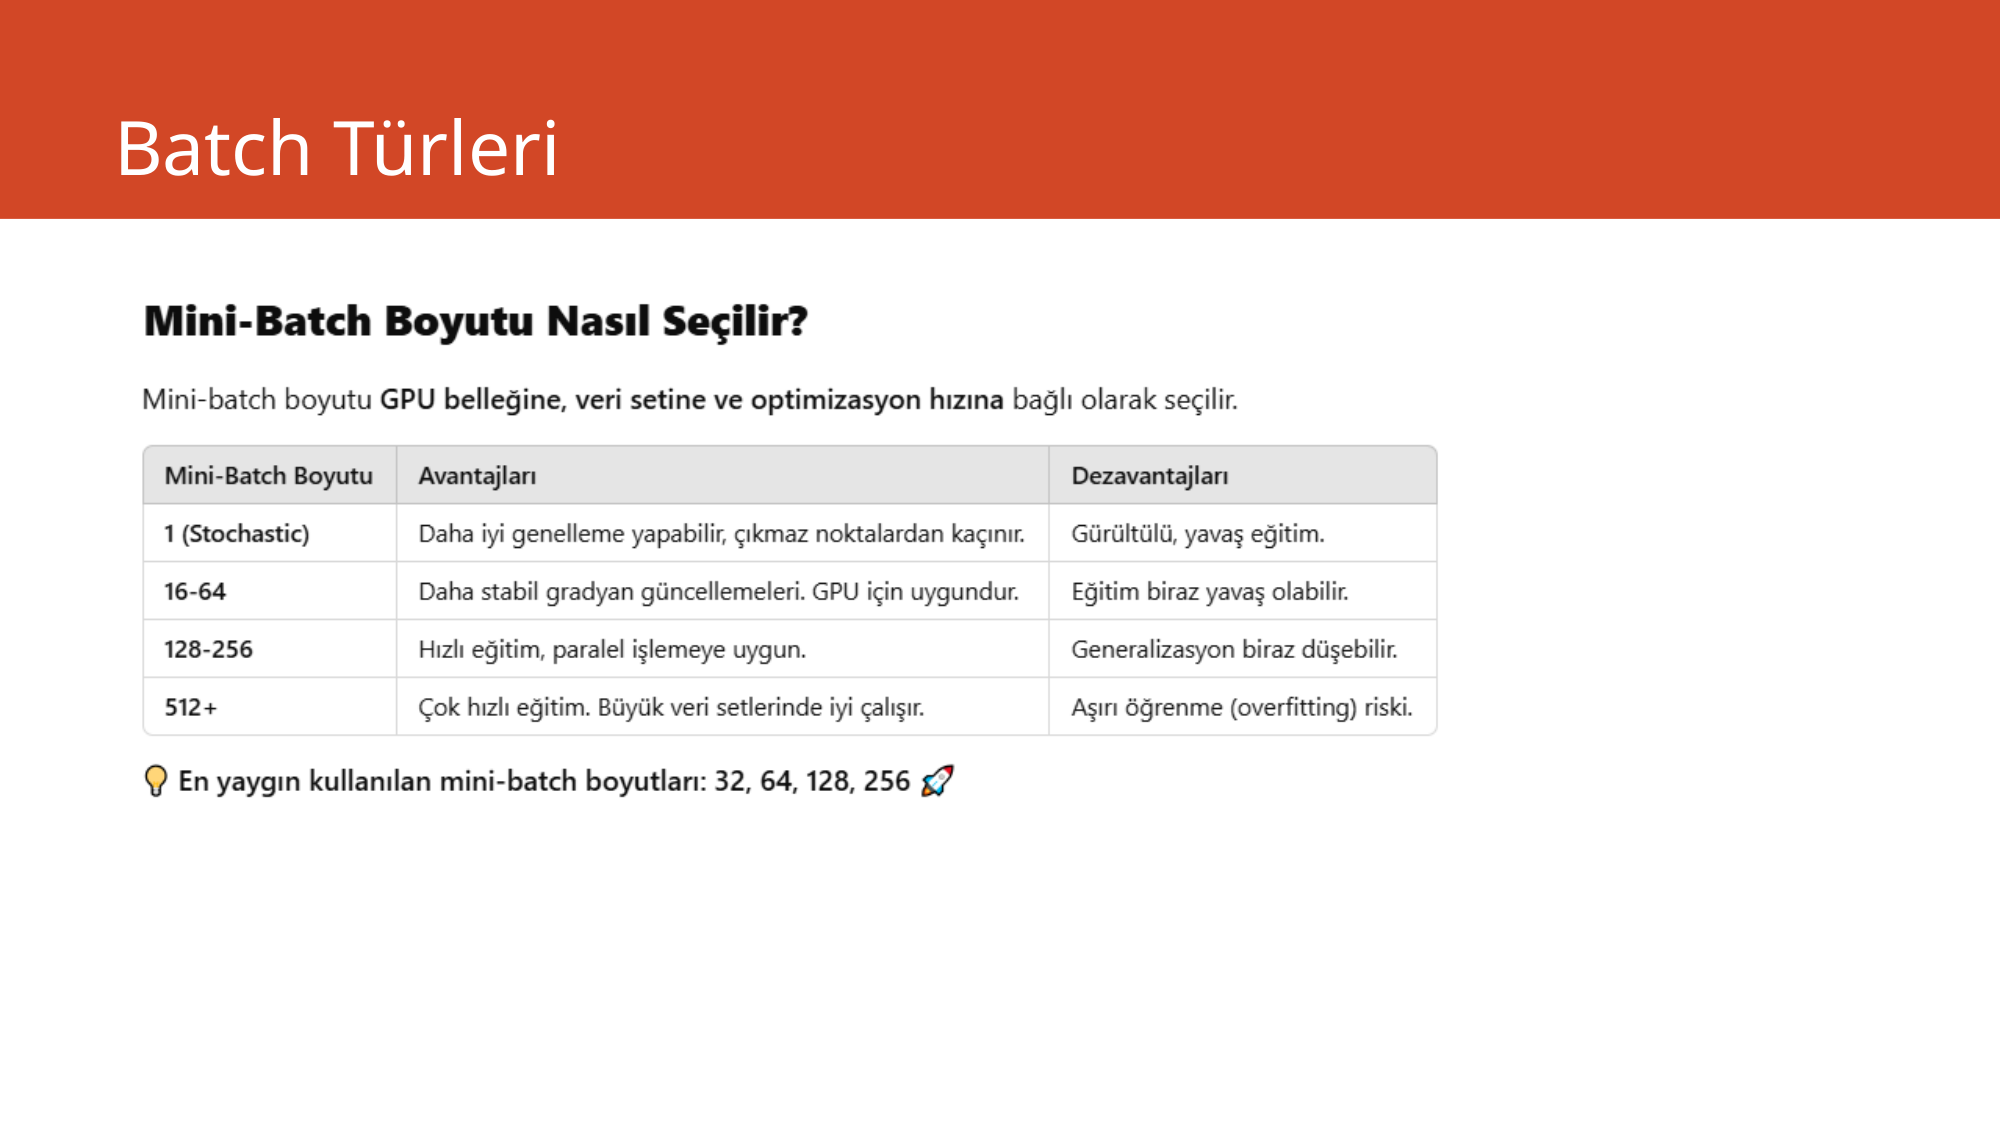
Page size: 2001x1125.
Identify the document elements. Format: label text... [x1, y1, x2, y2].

picture [113, 281, 1449, 816]
title Batch Türleri [99, 0, 1863, 199]
